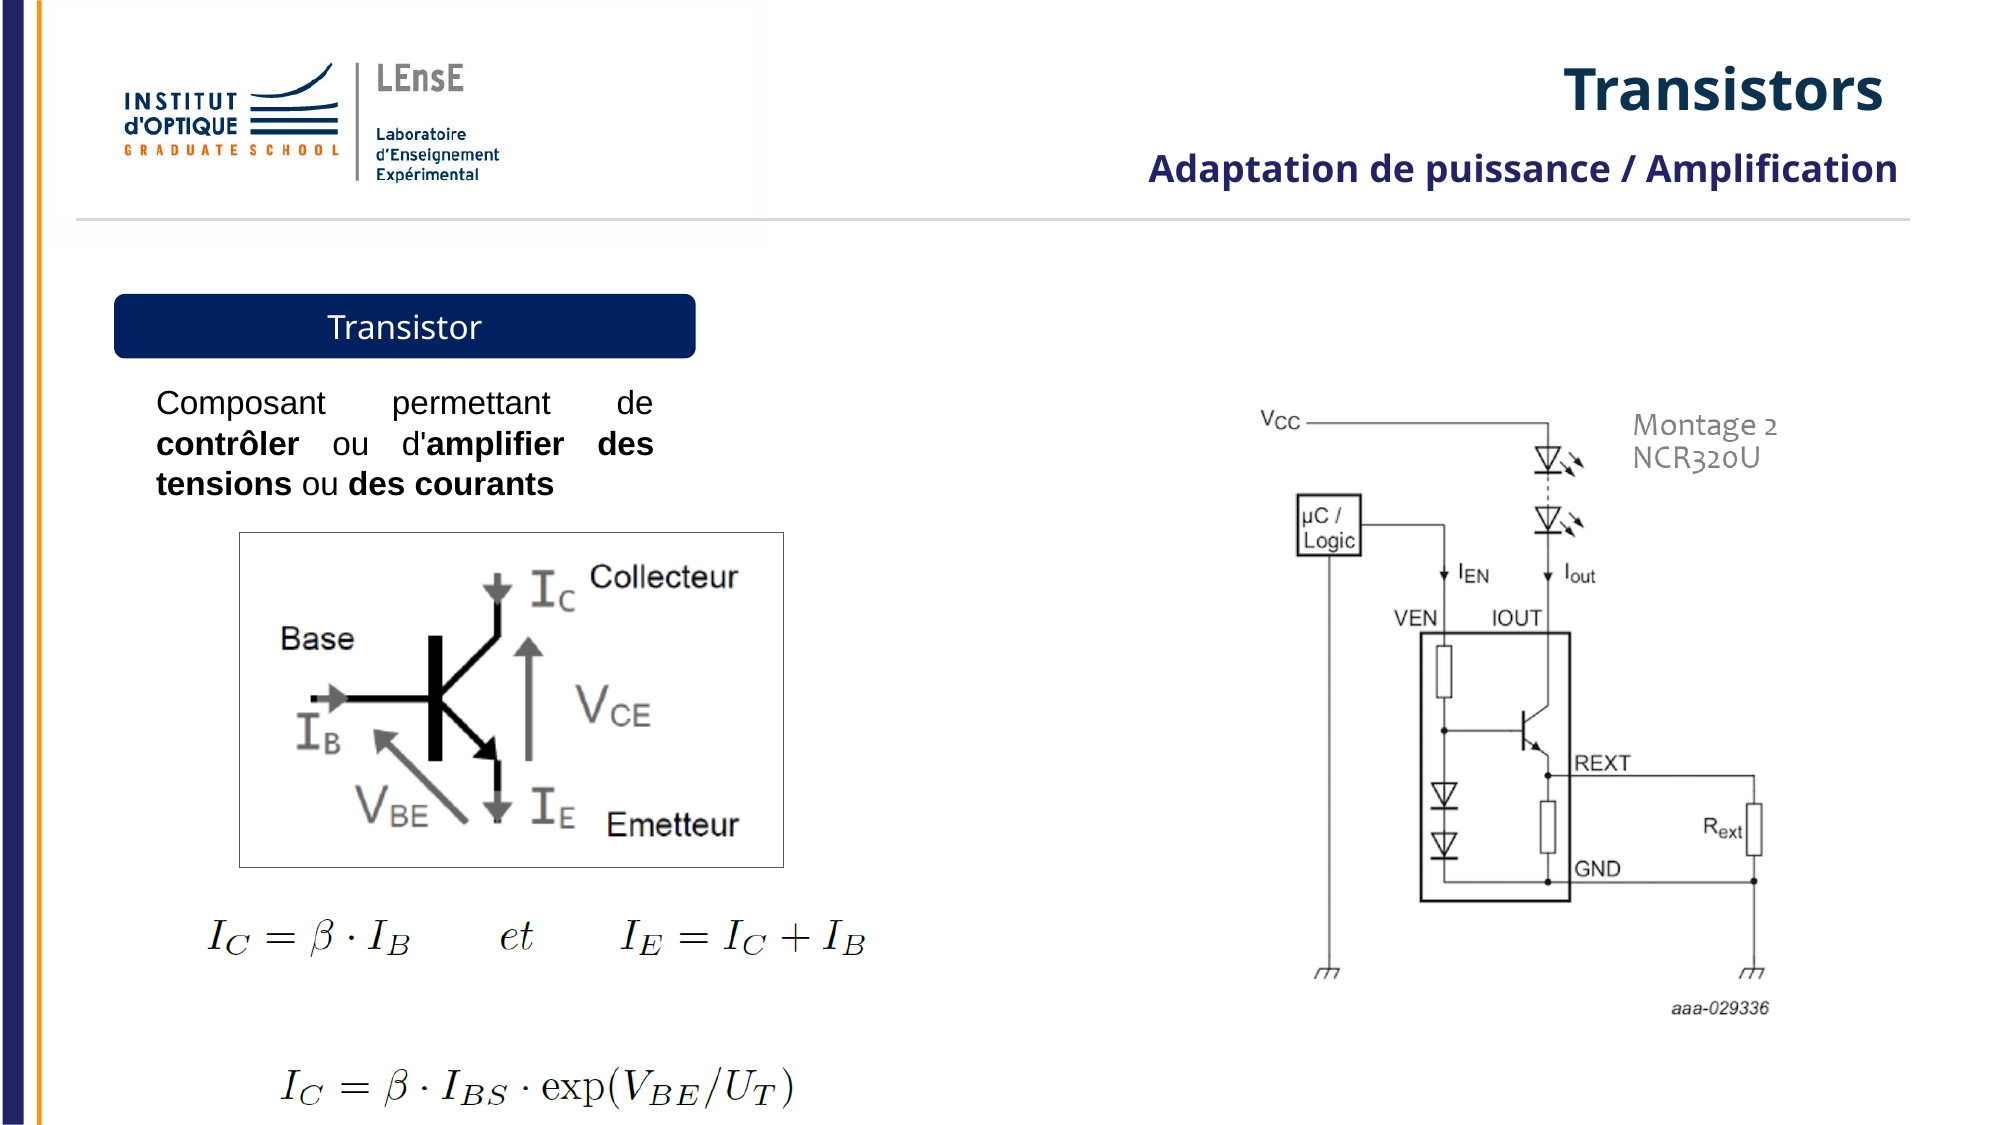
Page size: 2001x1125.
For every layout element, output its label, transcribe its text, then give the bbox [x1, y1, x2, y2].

text_box Composant permettant de contrôler ou d'amplifier des tensions ou des courants [141, 374, 670, 509]
title Transistors [778, 30, 1900, 144]
picture [239, 531, 784, 869]
text_box Adaptation de puissance / Amplification [1133, 137, 1927, 197]
picture [1243, 374, 1817, 1023]
picture [87, 23, 537, 209]
text_box Transistor [111, 291, 698, 361]
picture [172, 879, 900, 1125]
text_box [55, 11, 752, 220]
picture [51, 0, 764, 250]
